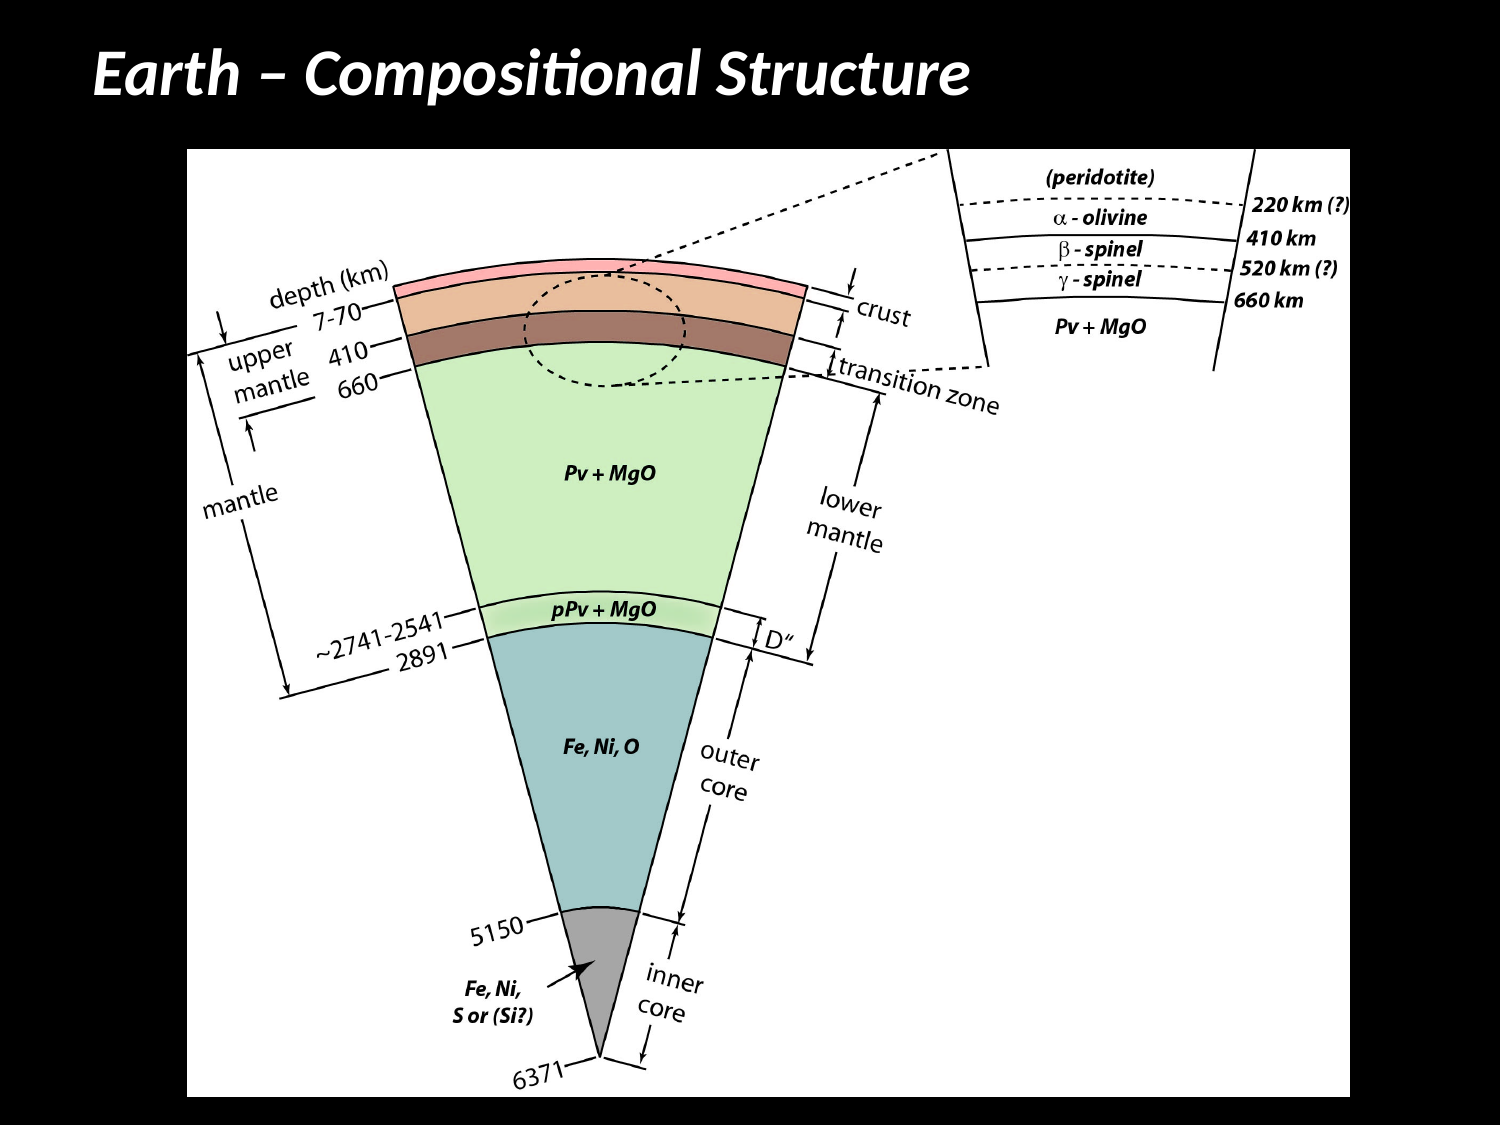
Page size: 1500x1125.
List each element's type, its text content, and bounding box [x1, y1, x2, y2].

picture [187, 149, 1351, 1097]
text_box Earth – Compositional Structure [78, 21, 988, 117]
